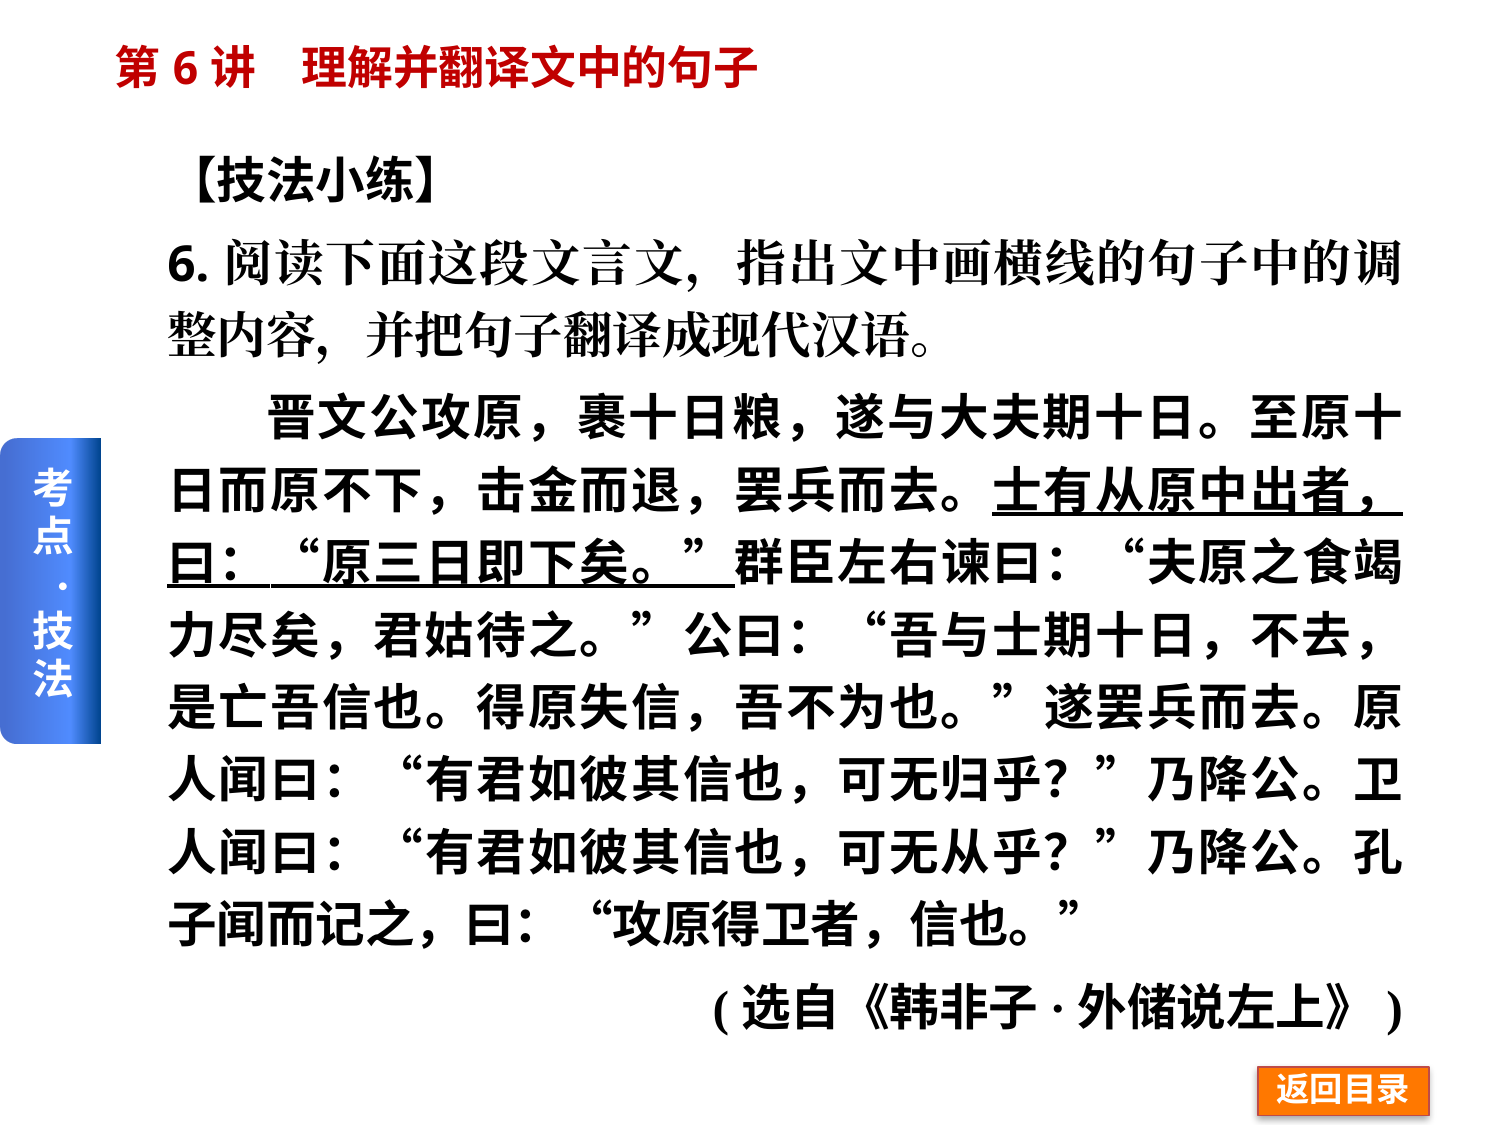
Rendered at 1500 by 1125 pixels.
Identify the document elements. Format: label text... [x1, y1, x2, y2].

text_box 第6讲 理解并翻译文中的句子 [100, 27, 1199, 106]
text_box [0, 438, 101, 764]
text_box 返回目录 [1257, 1066, 1430, 1116]
list 【技法小练】 6.阅读下面这段文言文，指出文中画横线的句子中的调整内容，并把句子翻译成现代汉语。 晋文公攻原，裹十日粮，遂与大夫期十日。至原十日而原不下，击金而退，罢兵而去。士有从原中出者，曰：“原三日即下矣。”群臣左右谏曰：“夫原之食竭力尽矣，君姑待之。”公曰：“吾与士期十日，不去，是亡吾信也。得原失信，吾不为也。”遂罢兵而去。原人闻曰：“有君如彼其信也，可无归乎？”乃降公。卫人闻曰：“有君如彼其信也，可无从乎？”乃降公。孔子闻而记之，曰：“攻原得卫者，信也。” (选自《韩非子·外储说左上》) [152, 128, 1418, 1043]
